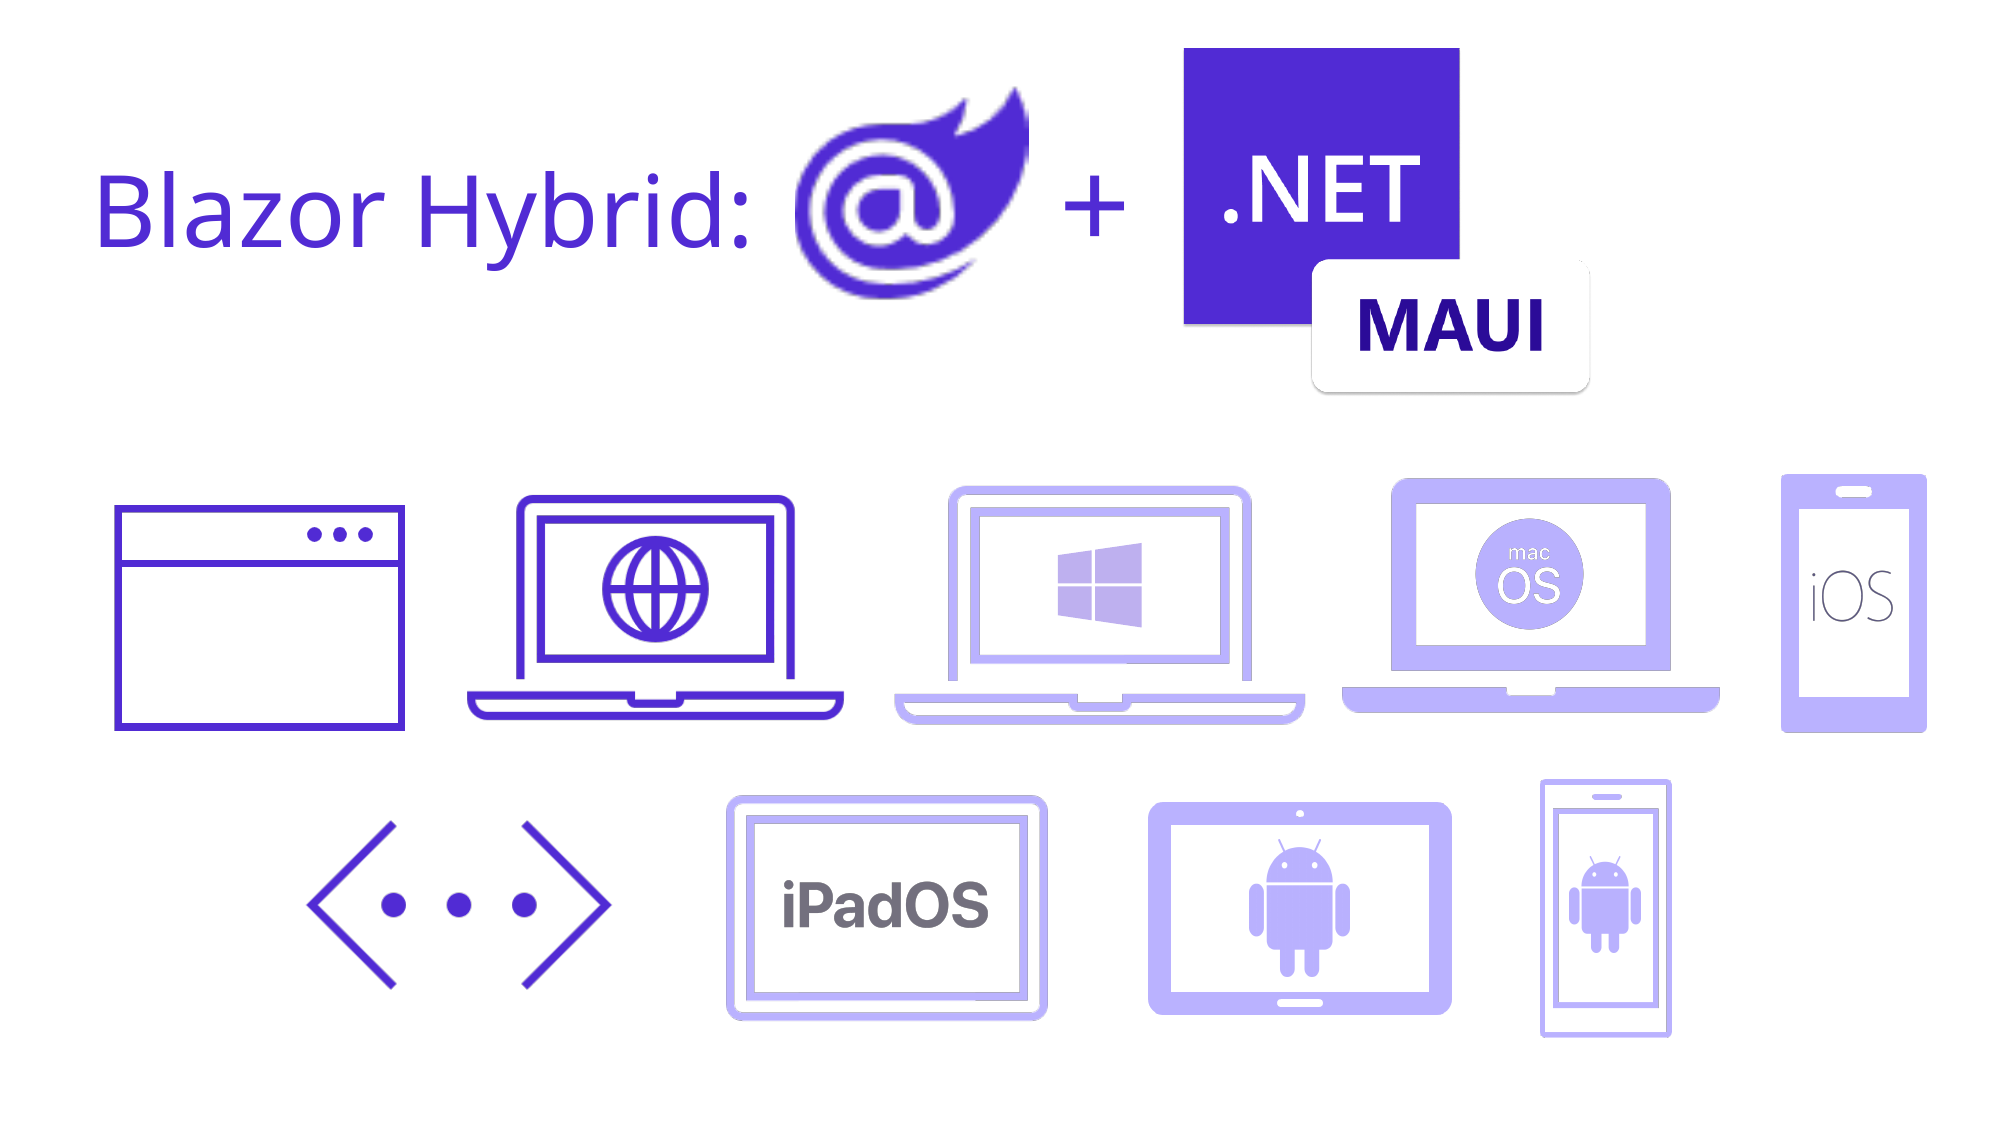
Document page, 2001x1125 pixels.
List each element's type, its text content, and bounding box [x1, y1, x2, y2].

picture [795, 78, 1029, 311]
text_box Blazor Hybrid: [76, 140, 795, 275]
picture [85, 409, 852, 1101]
picture [886, 395, 1314, 811]
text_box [1482, 767, 1732, 1049]
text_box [1334, 395, 1728, 796]
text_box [1117, 726, 1482, 1090]
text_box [1181, 48, 1592, 397]
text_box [694, 715, 1080, 1101]
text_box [1707, 462, 2000, 744]
text_box + [1044, 118, 1181, 284]
